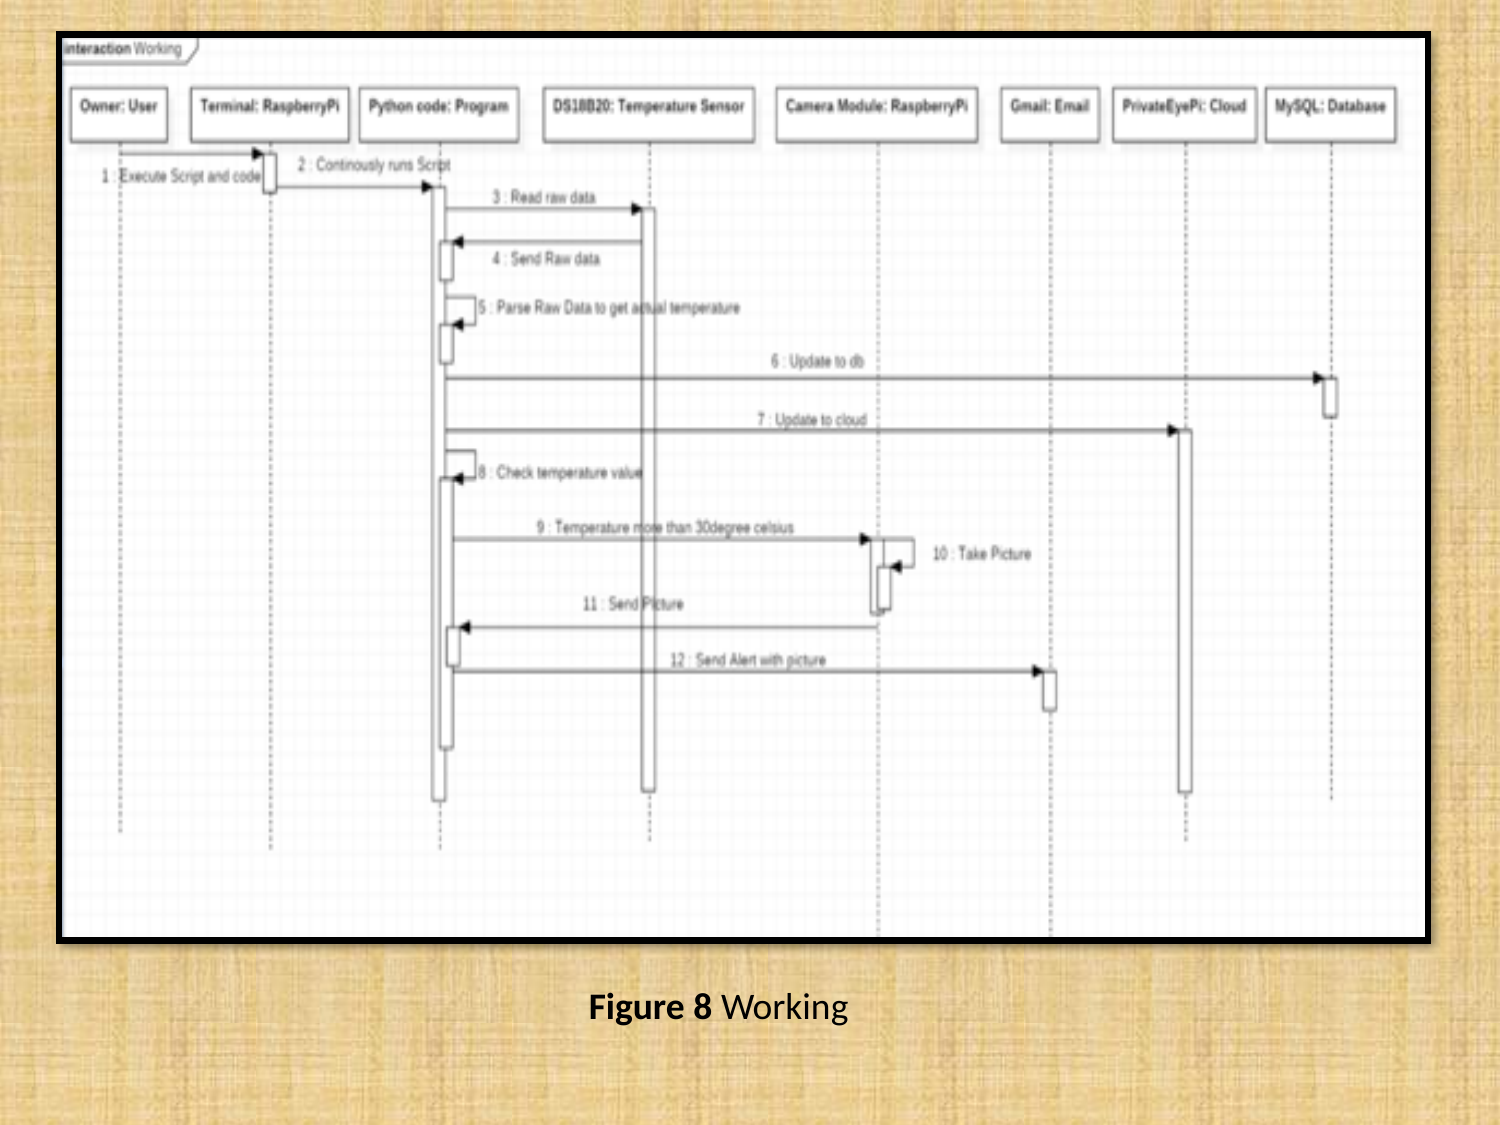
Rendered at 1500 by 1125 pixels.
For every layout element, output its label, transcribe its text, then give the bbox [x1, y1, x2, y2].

text_box Figure 8 Working [424, 974, 1013, 1035]
picture [0, 0, 1500, 1125]
